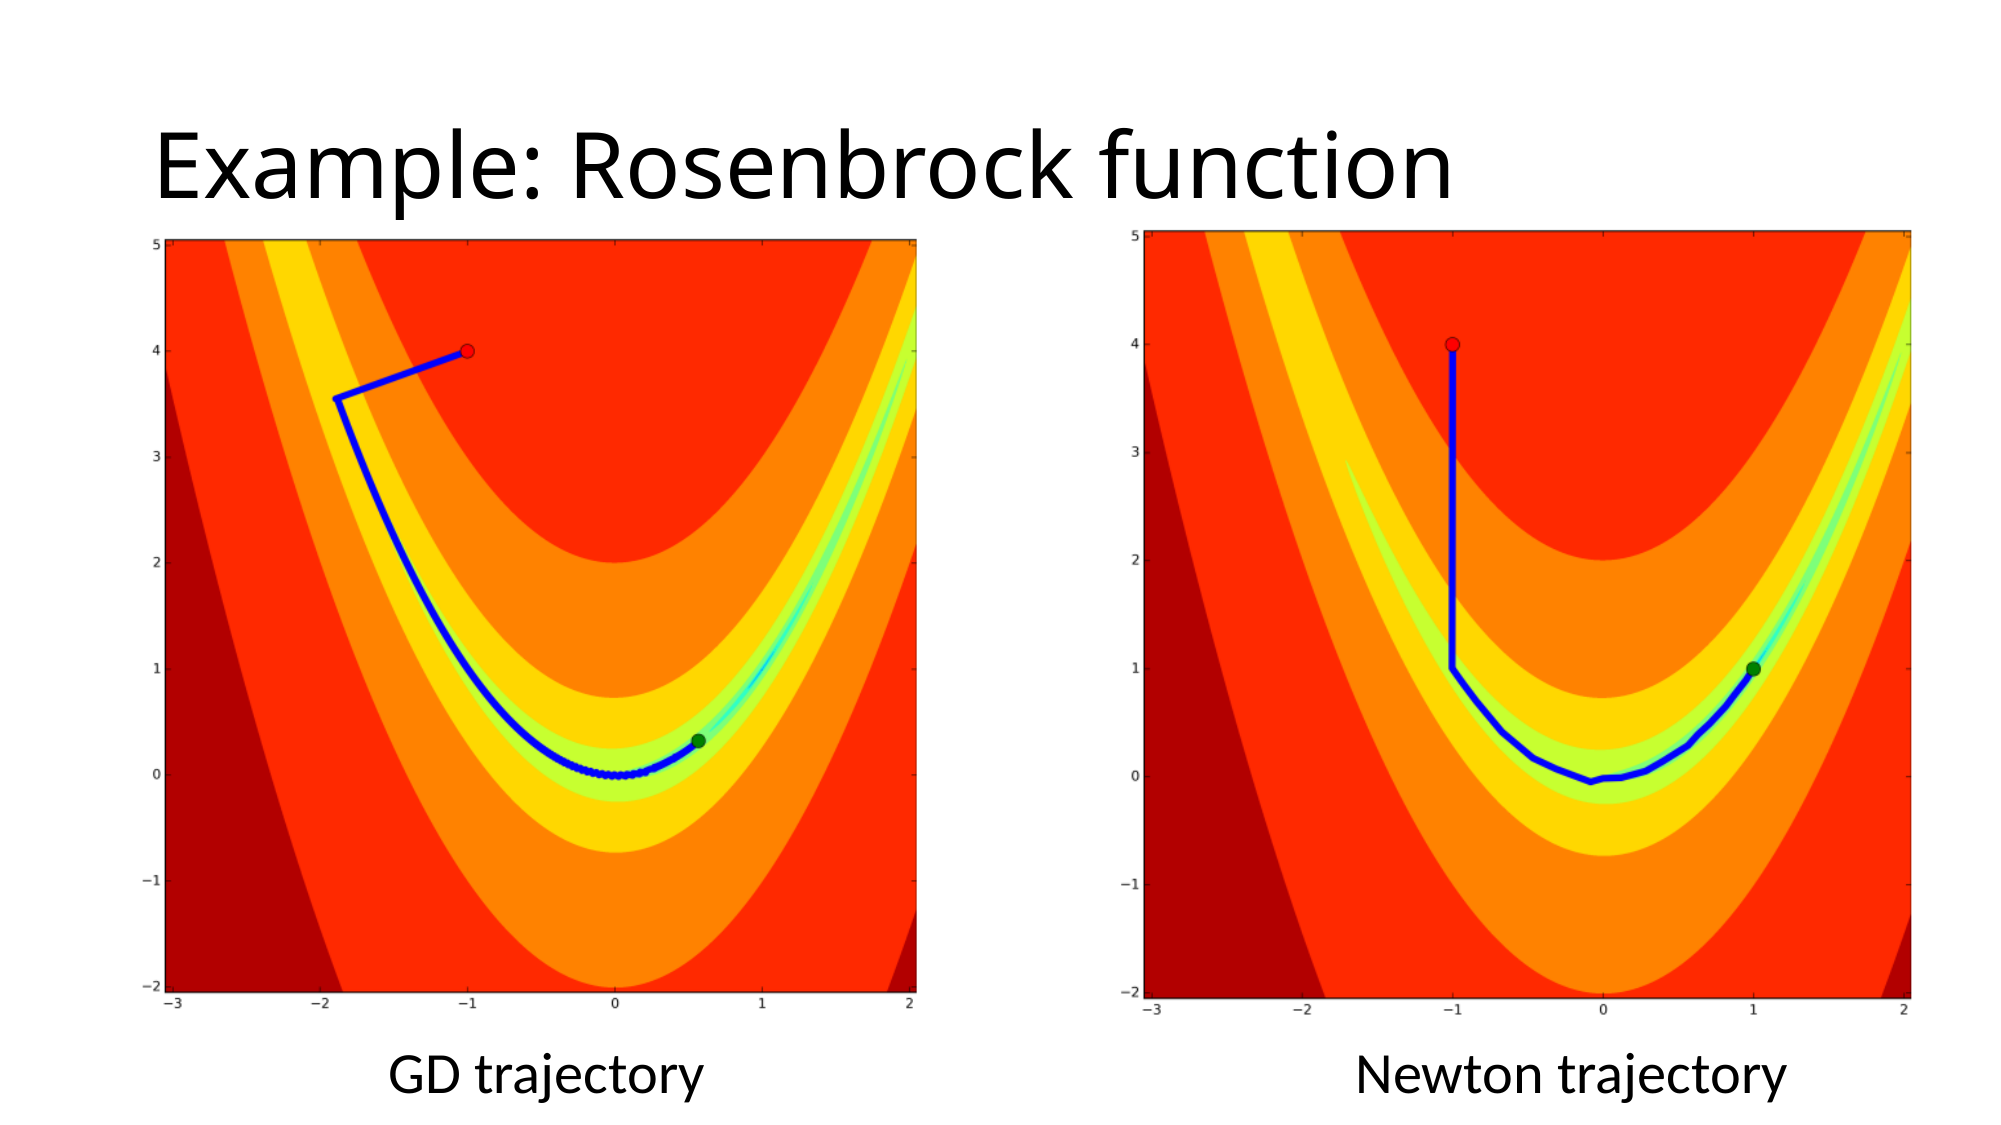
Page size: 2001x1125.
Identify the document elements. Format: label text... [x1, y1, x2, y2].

picture [139, 221, 922, 1020]
picture [1116, 221, 1922, 1020]
title Example: Rosenbrock function [137, 59, 1863, 278]
text_box Newton trajectory [1340, 1028, 1803, 1114]
text_box GD trajectory [373, 1028, 720, 1114]
